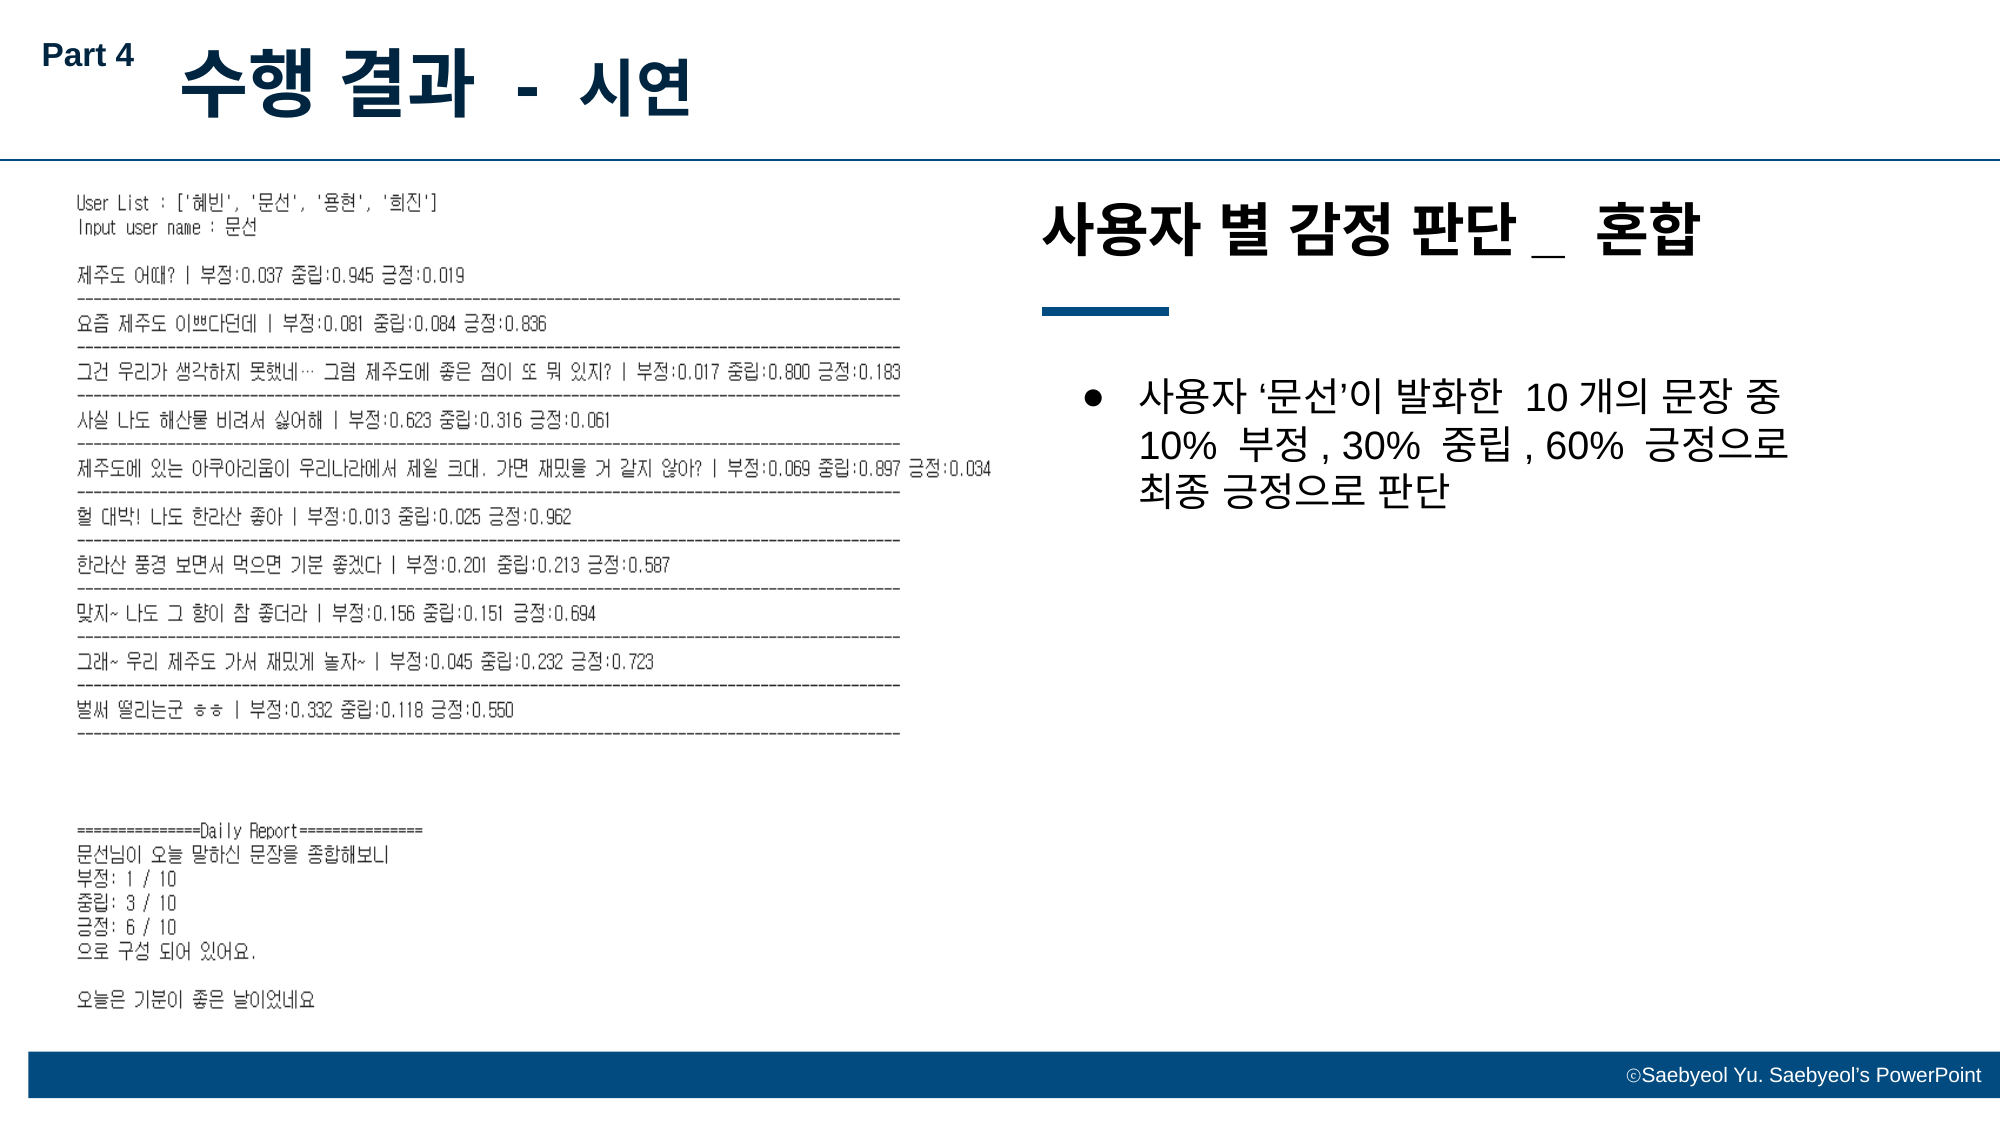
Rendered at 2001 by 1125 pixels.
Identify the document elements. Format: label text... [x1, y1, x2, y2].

text_box 수행 결과 - 시연 [164, 28, 1873, 134]
picture [26, 184, 1027, 1023]
text_box Part 4 [26, 26, 166, 81]
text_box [1027, 184, 1985, 312]
text_box 사용자 ‘문선’이 발화한 10개의 문장 중 10% 부정, 30% 중립, 60% 긍정으로 최종 긍정으로 판단 [1048, 357, 1806, 530]
